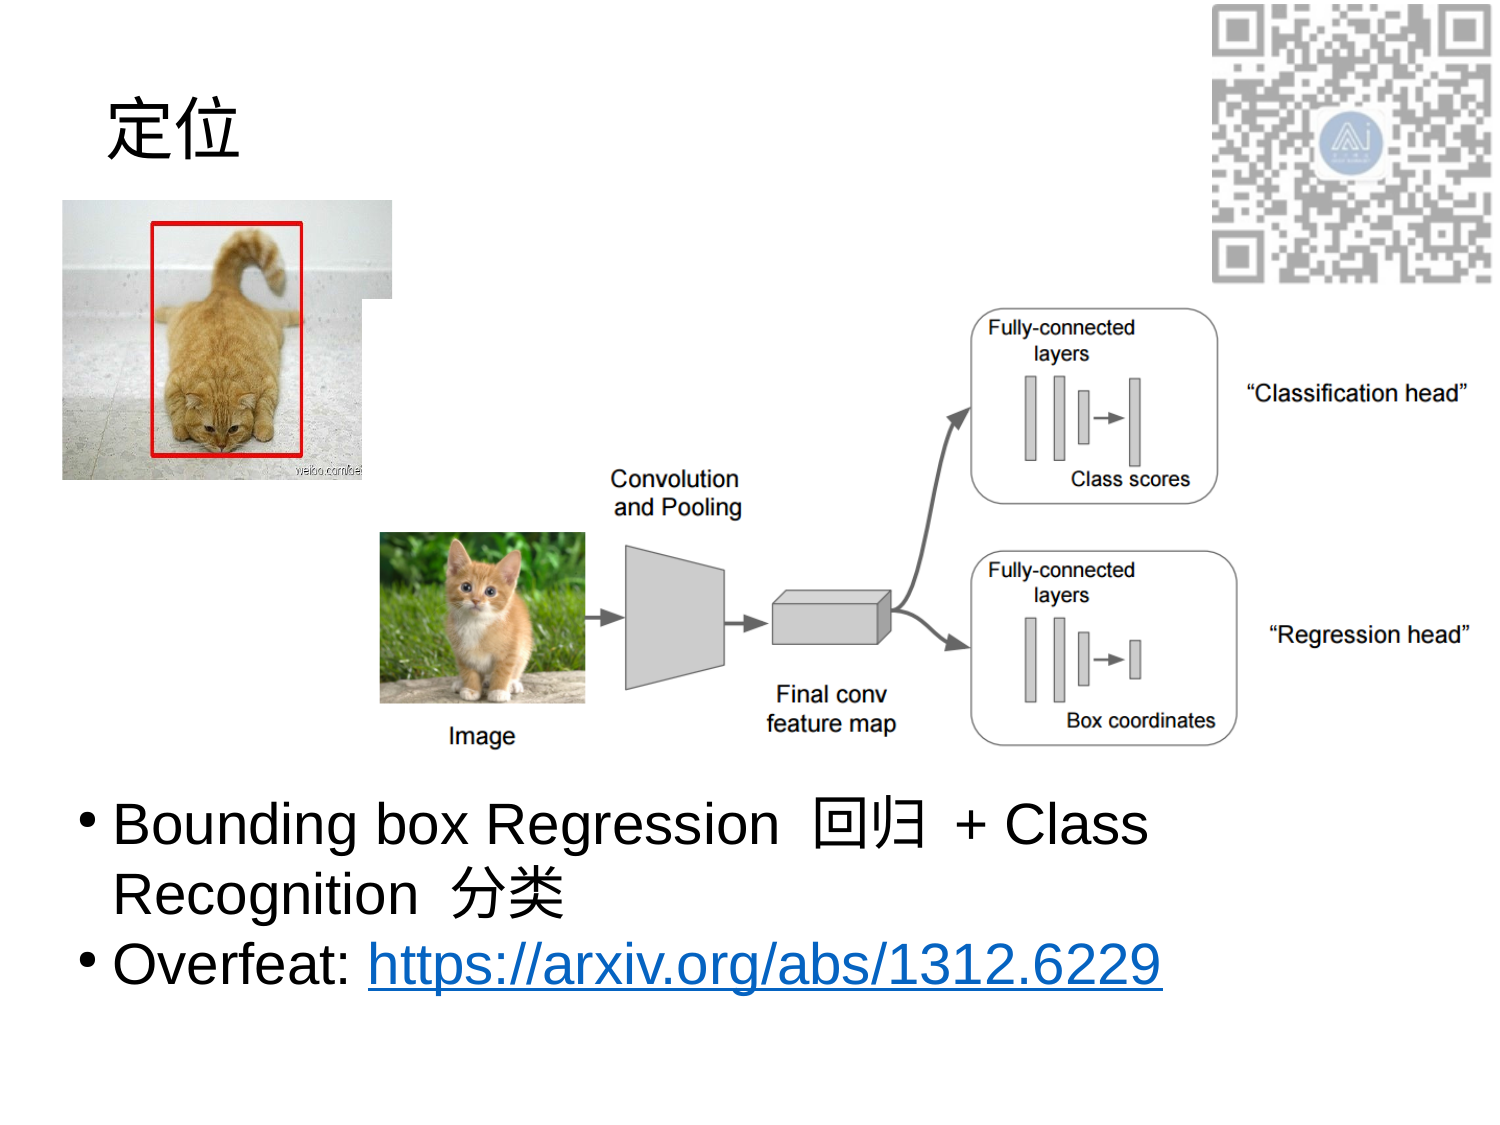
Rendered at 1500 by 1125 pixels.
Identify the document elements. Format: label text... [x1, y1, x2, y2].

text_box Bounding box Regression 回归 + Class Recognition 分类 Overfeat: https://arxiv.org/abs/1312.6229 [74, 786, 1240, 997]
picture [362, 299, 1487, 761]
title 定位 [103, 32, 1397, 221]
text_box [62, 200, 393, 480]
